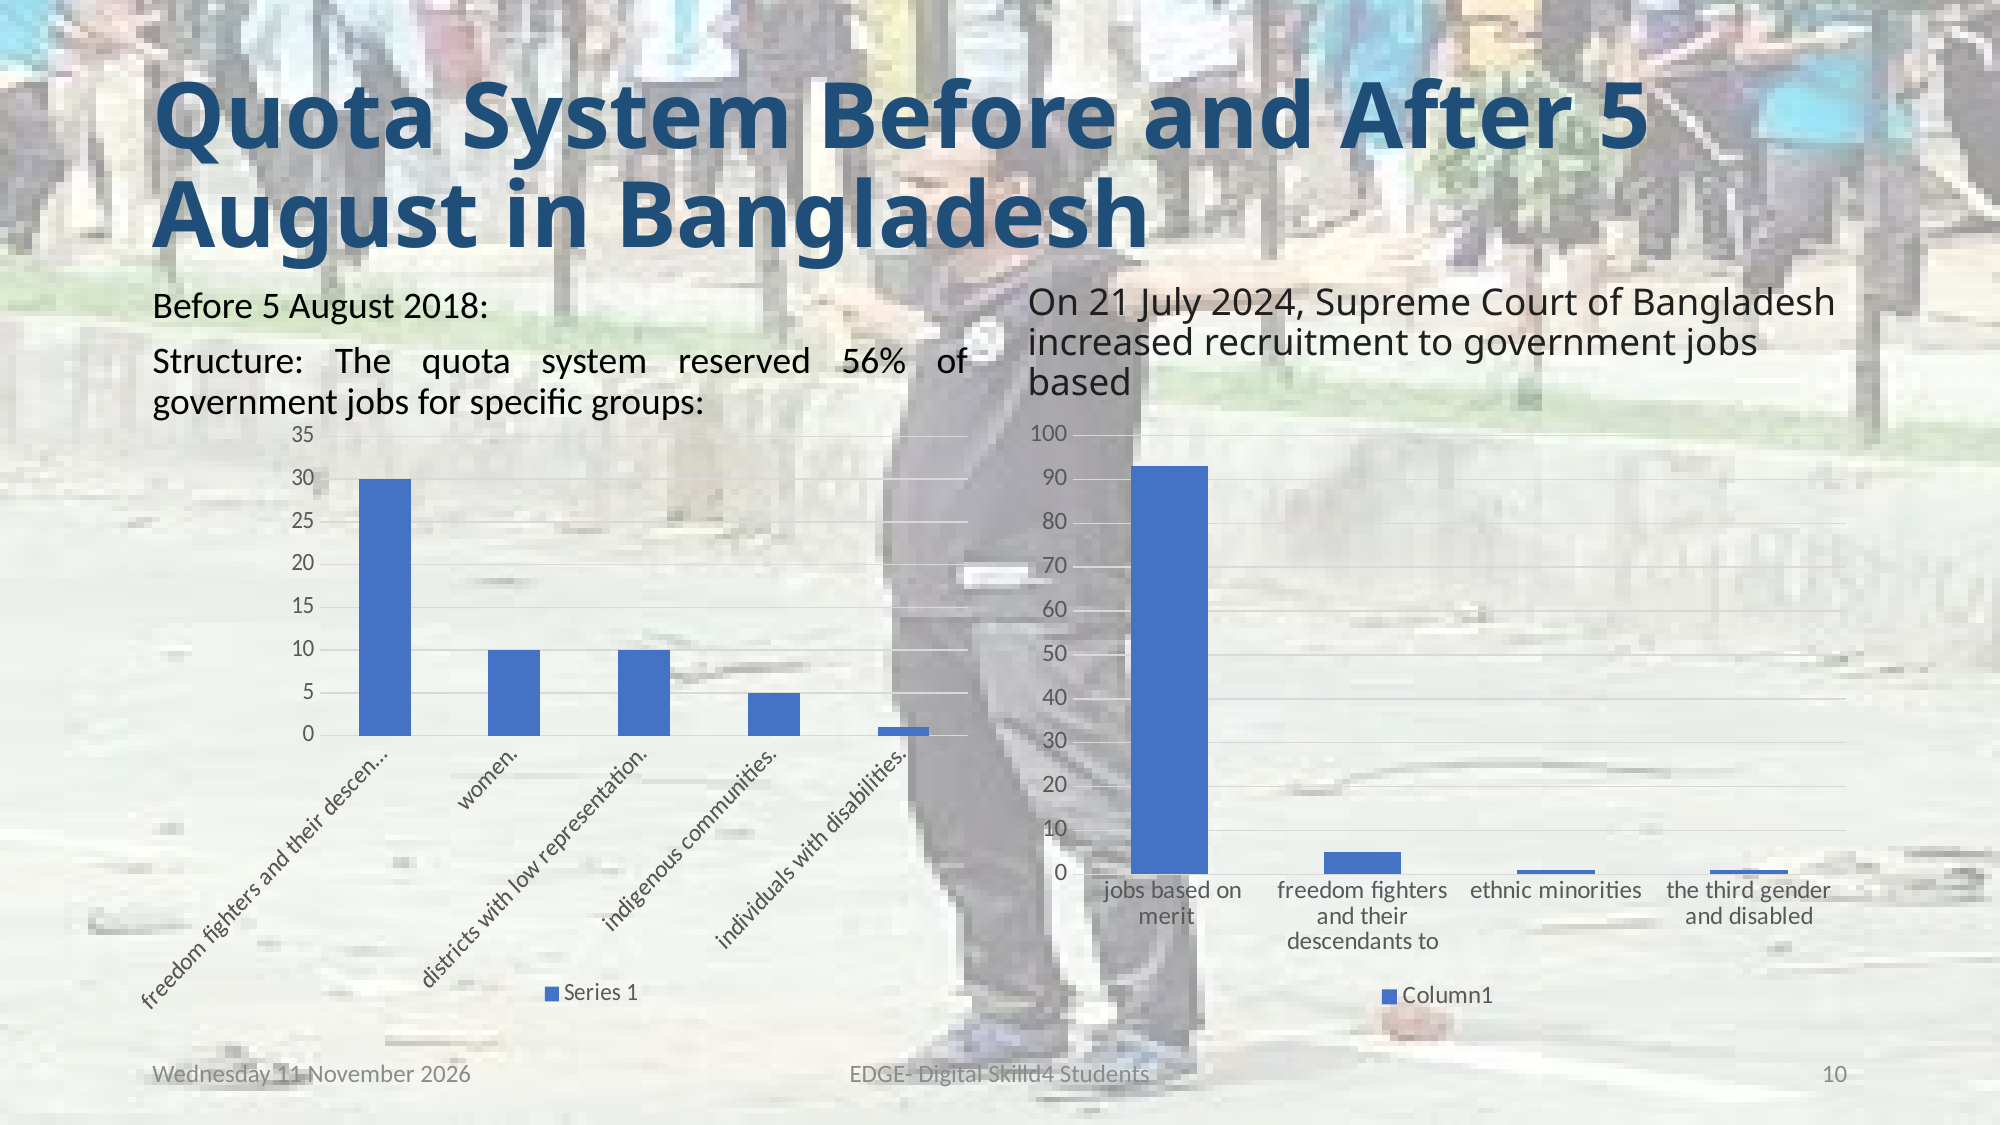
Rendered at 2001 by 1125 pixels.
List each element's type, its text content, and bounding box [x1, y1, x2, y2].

chart [1012, 410, 1863, 1016]
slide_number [137, 1042, 588, 1103]
slide_number 10 [1412, 1042, 1863, 1103]
chart [137, 410, 984, 1016]
list On 21 July 2024, Supreme Court of Bangladesh increased recruitment to government jobs based [1012, 275, 1863, 410]
list Before 5 August 2018: Structure: The quota system reserved 56% of government jobs for specific groups: [137, 277, 984, 410]
footer EDGE- Digital Skilld4 Students [662, 1042, 1338, 1103]
title Quota System Before and After 5 August in Bangladesh [137, 59, 1863, 278]
